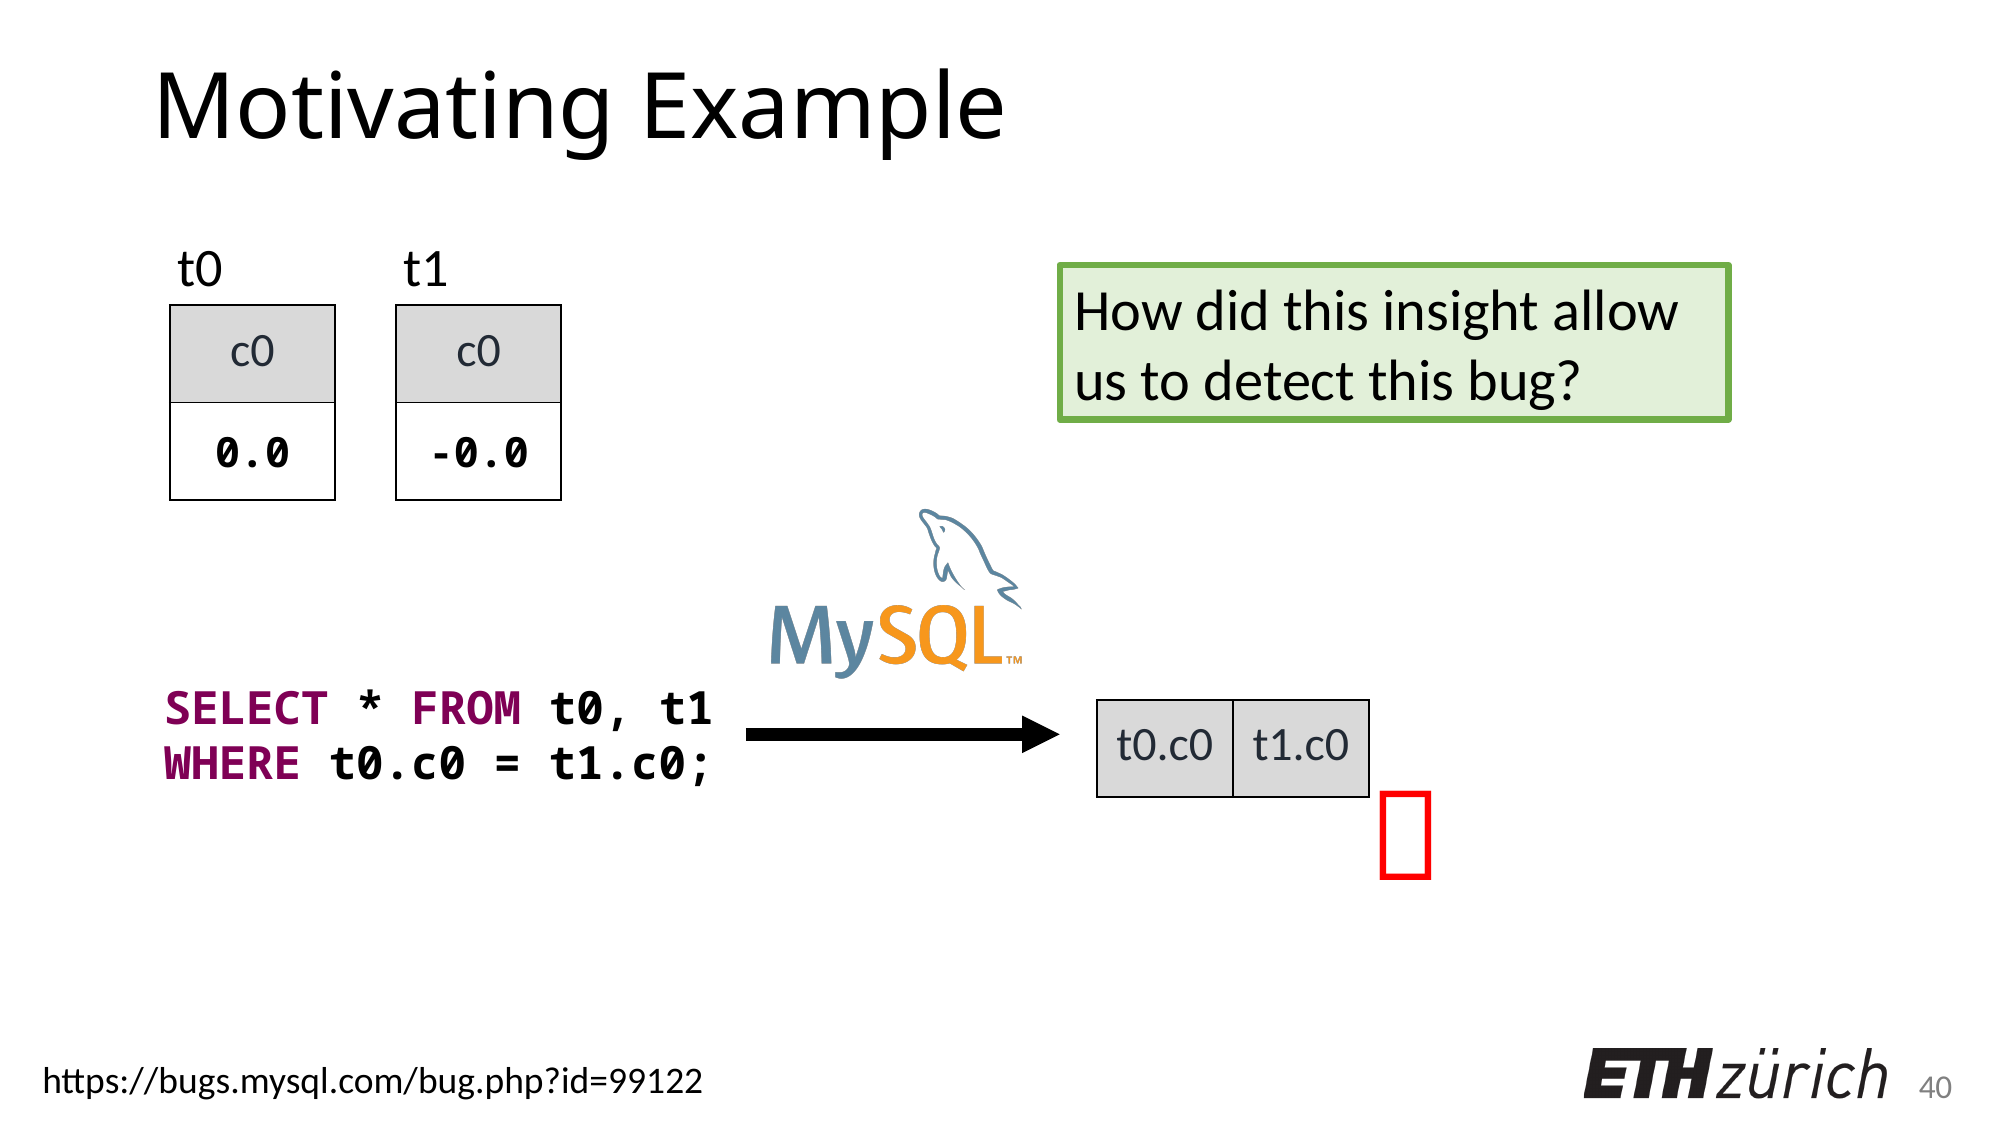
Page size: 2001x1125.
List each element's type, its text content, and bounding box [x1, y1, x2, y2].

text_box  [1353, 748, 1459, 914]
text_box t0 [162, 224, 238, 305]
table_header c0 [397, 306, 560, 402]
text_box How did this insight allow us to detect this bug? [1059, 264, 1729, 420]
text_box t1 [388, 224, 465, 305]
text_box SELECT * FROM t0, t1 WHERE t0.c0 = t1.c0; [149, 671, 729, 796]
table_header t0.c0 [1098, 701, 1232, 796]
title Motivating Example [137, 22, 1863, 197]
table_cell 0.0 [171, 403, 334, 499]
picture [1583, 1048, 1887, 1099]
text_box https://bugs.mysql.com/bug.php?id=99122 [27, 1048, 719, 1109]
table_cell -0.0 [397, 403, 560, 499]
table_header t1.c0 [1234, 701, 1368, 796]
table_header c0 [171, 306, 334, 402]
picture [722, 464, 1079, 711]
